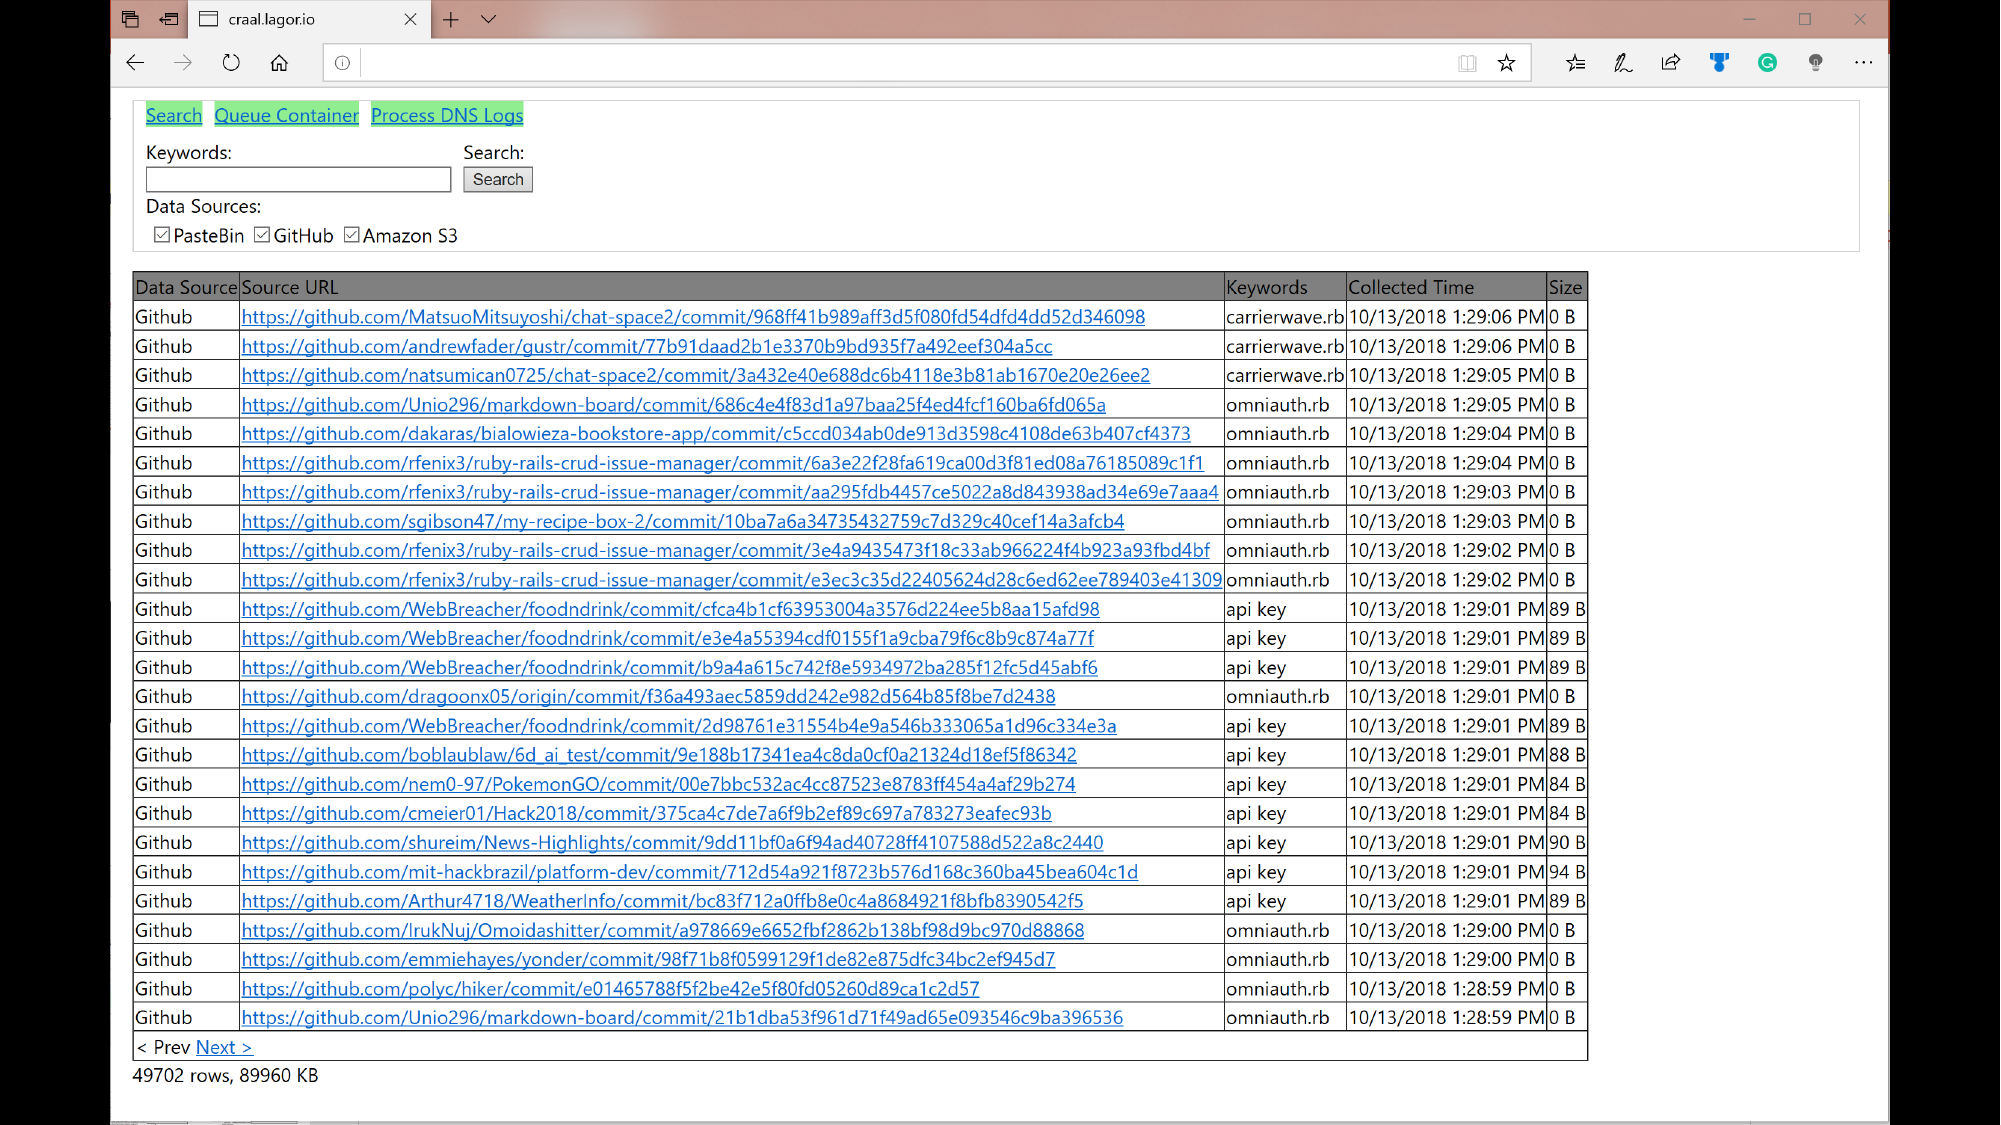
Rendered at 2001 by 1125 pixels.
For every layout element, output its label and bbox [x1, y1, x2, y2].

picture [110, 0, 1890, 1125]
